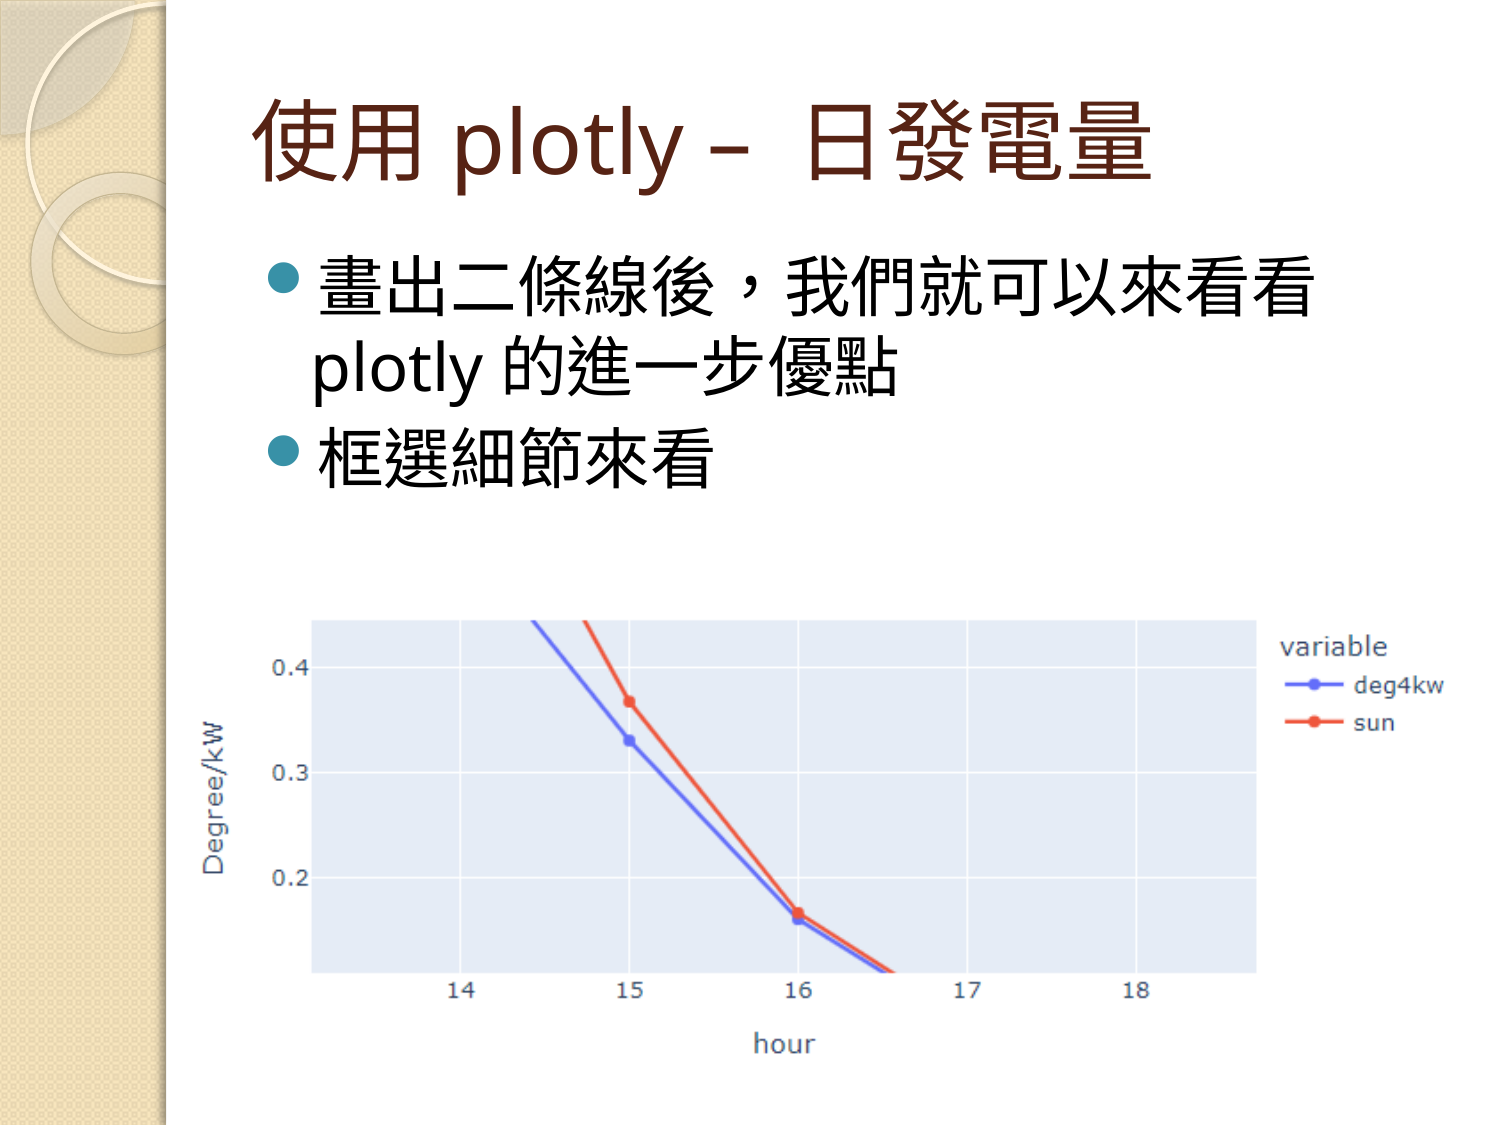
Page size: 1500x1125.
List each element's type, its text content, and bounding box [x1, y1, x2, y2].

list 畫出二條線後，我們就可以來看看plotly的進一步優點 框選細節來看 [235, 237, 1466, 585]
picture [175, 585, 1465, 1076]
title 使用plotly – 日發電量 [235, 45, 1466, 233]
